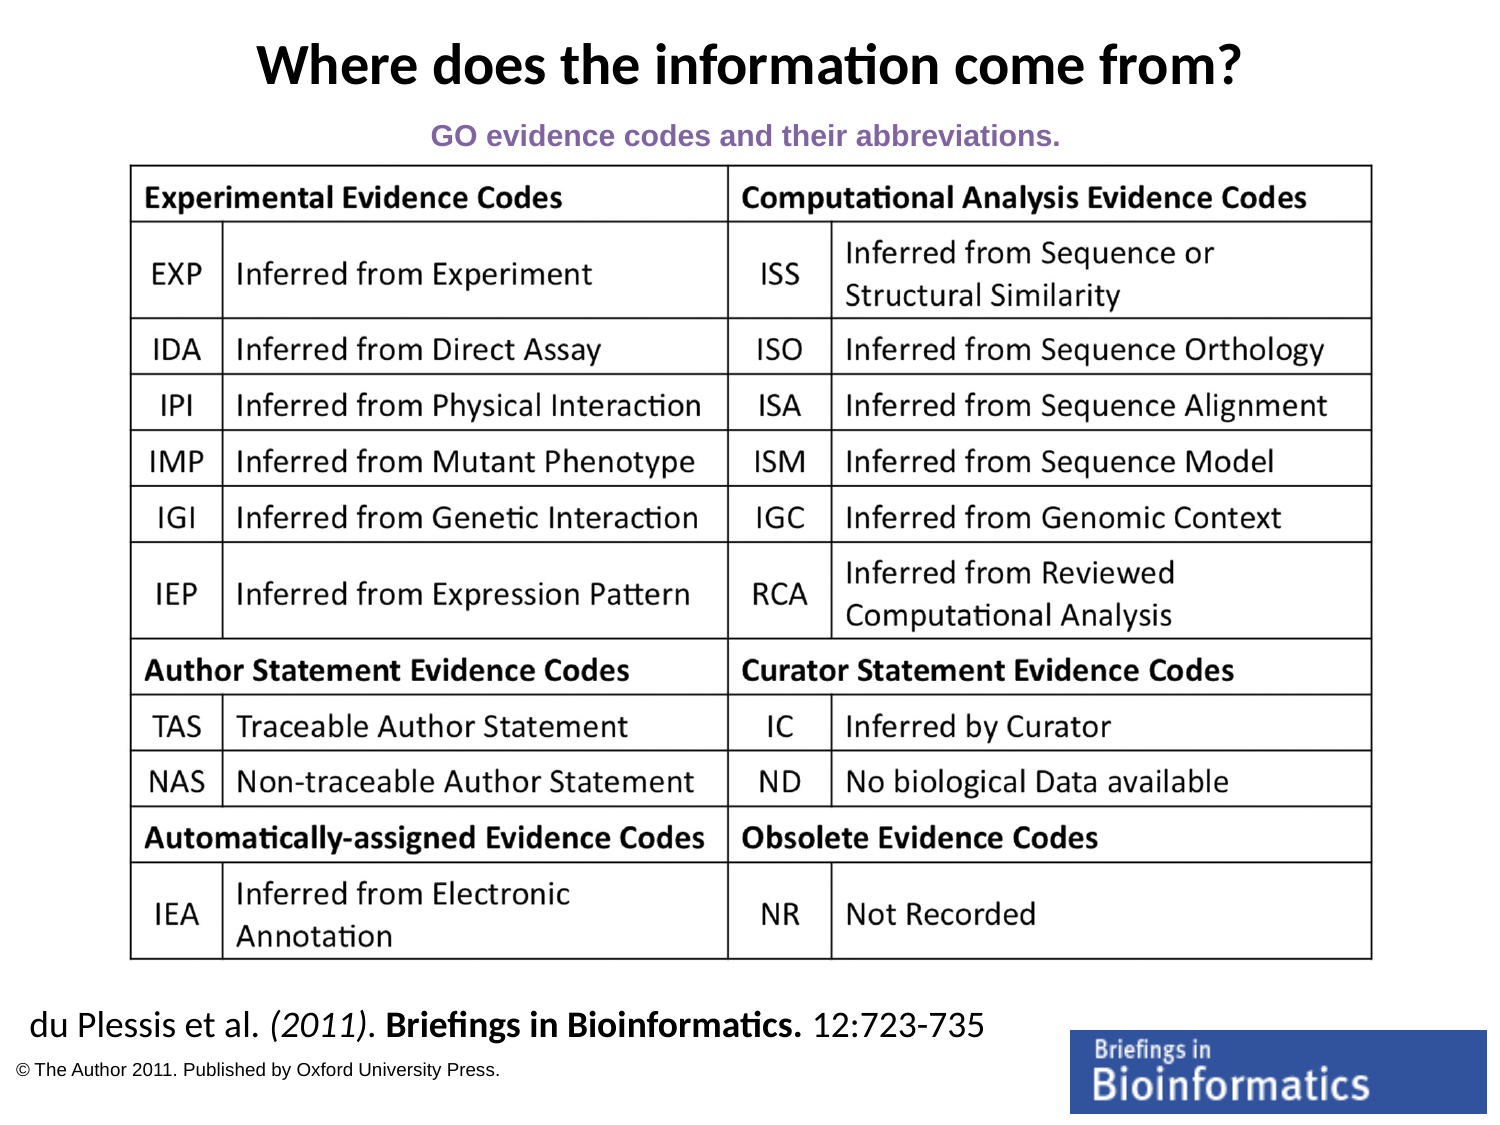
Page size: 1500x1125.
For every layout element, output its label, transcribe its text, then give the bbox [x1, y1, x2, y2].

picture [125, 160, 1376, 964]
text_box © The Author 2011. Published by Oxford University Press. [16, 1058, 825, 1125]
text_box Where does the information come from? [53, 19, 1447, 104]
text_box du Plessis et al. (2011). Briefings in Bioinformatics. 12:723-735 [29, 999, 1140, 1038]
picture [1070, 1030, 1487, 1114]
text_box GO evidence codes and their abbreviations. [53, 116, 1447, 185]
